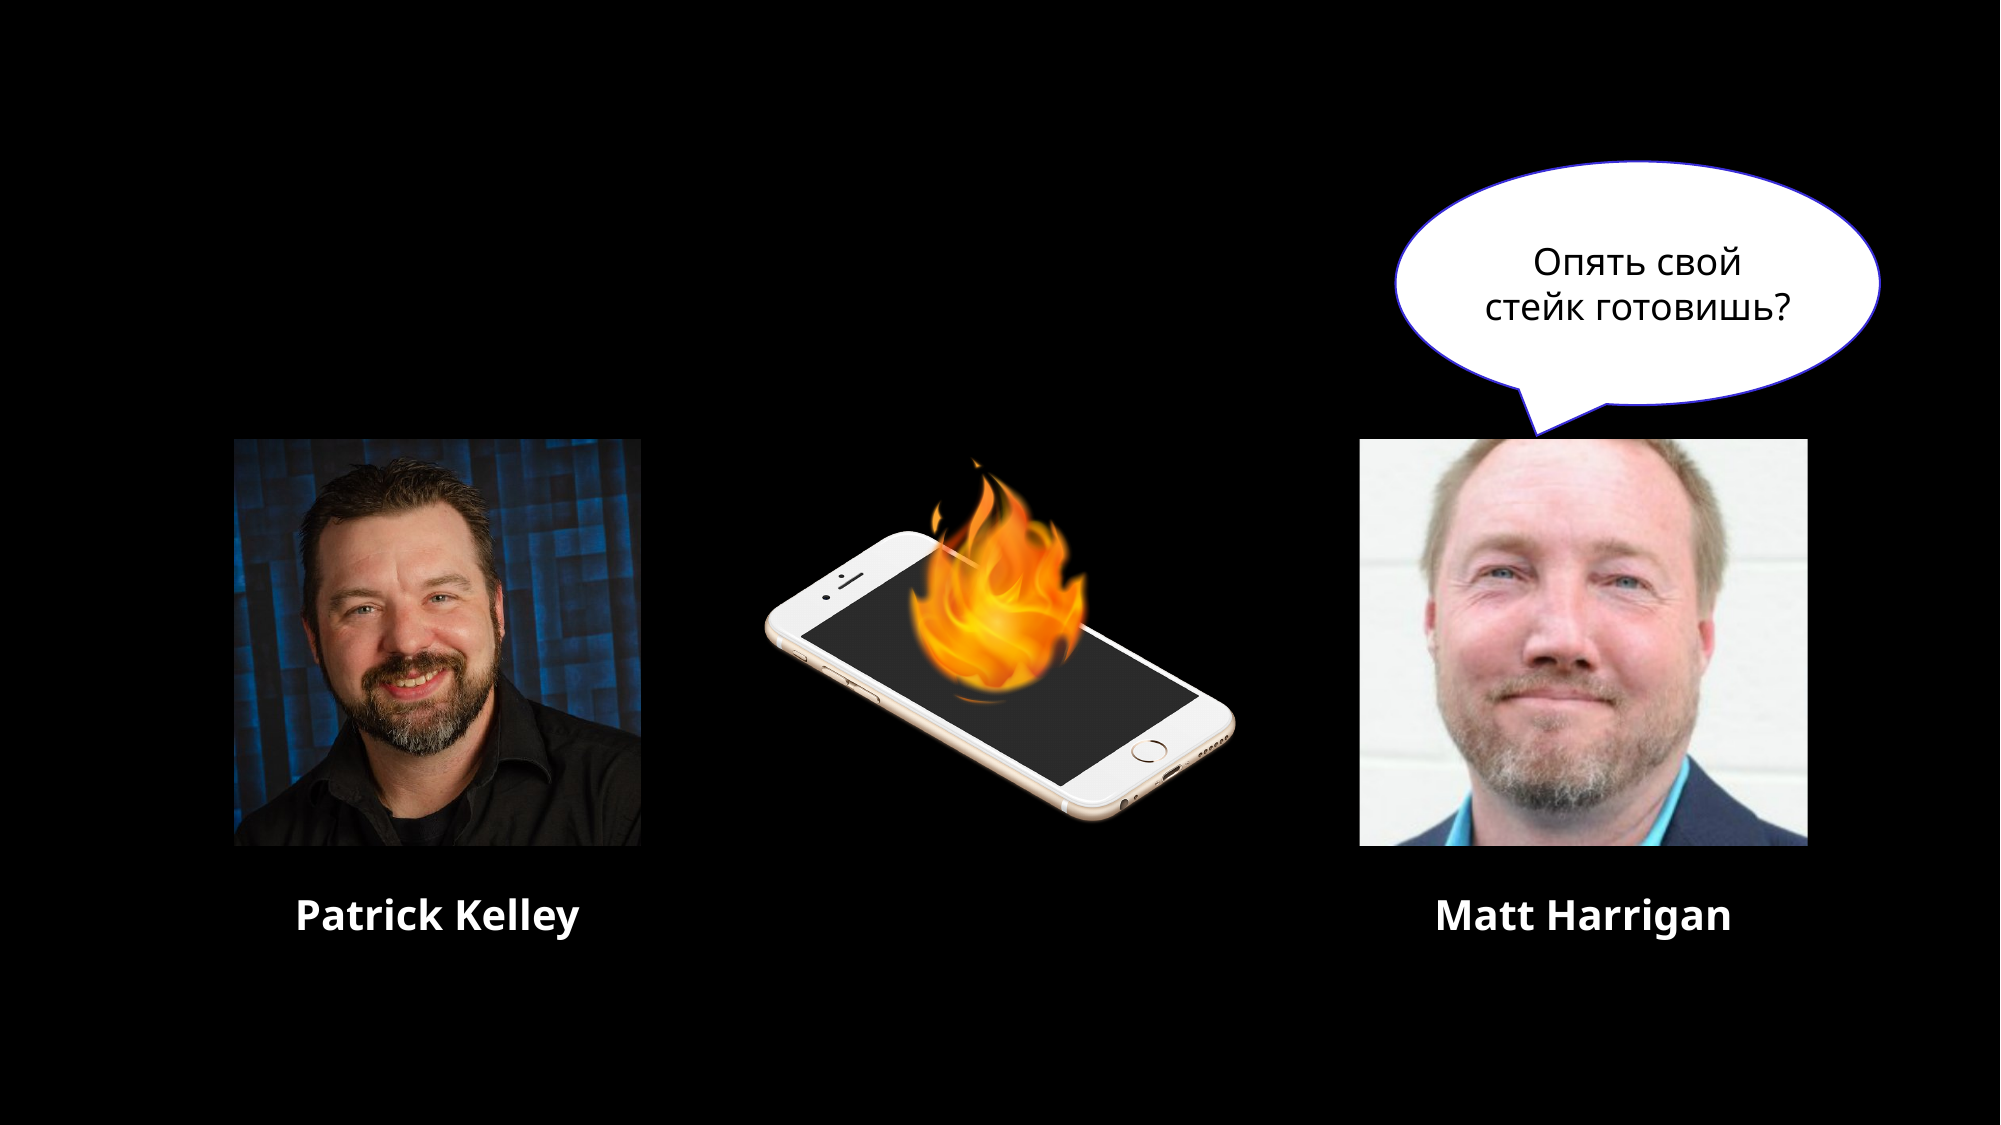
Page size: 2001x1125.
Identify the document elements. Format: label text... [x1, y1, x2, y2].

picture [1359, 439, 1808, 846]
picture [234, 439, 641, 846]
text_box Опять свой стейк готовишь? [1394, 160, 1881, 438]
text_box Matt Harrigan [1402, 881, 1765, 947]
picture [755, 439, 1244, 836]
text_box Patrick Kelley [256, 881, 619, 947]
